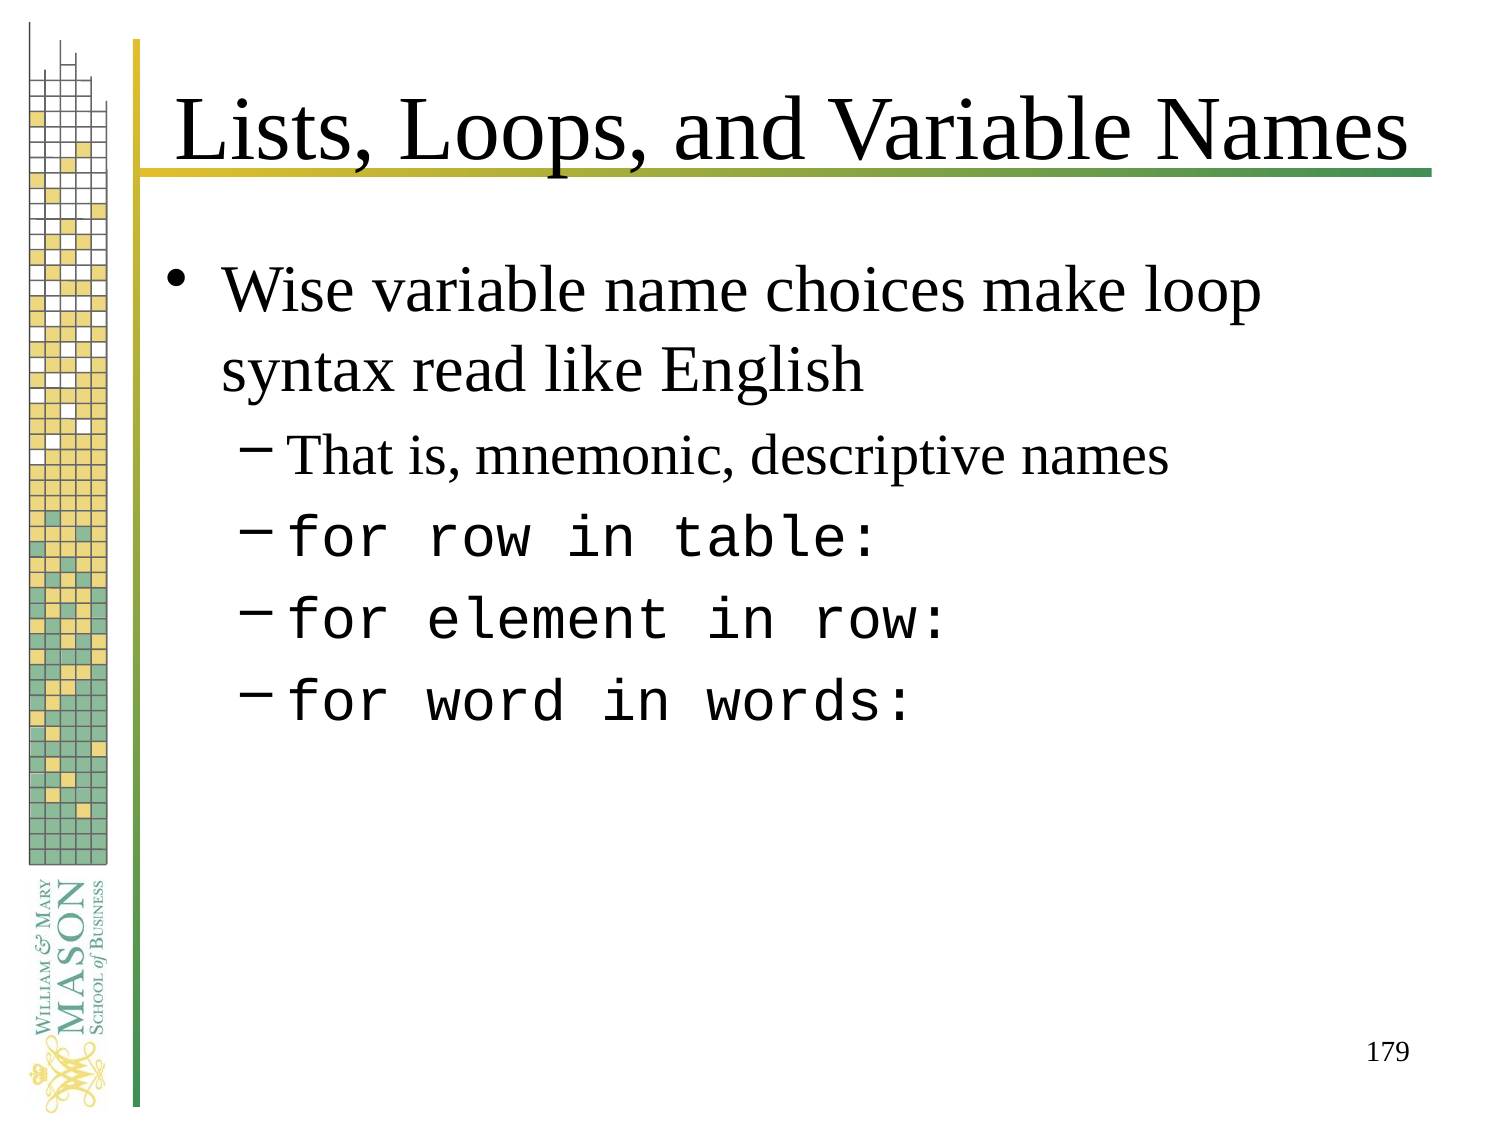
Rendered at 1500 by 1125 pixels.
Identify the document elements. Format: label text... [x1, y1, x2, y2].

table_cell Greater than [29, 879, 107, 1113]
slide_number 179 [1048, 1024, 1426, 1103]
title Lists, Loops, and Variable Names [141, 45, 1445, 200]
list Wise variable name choices make loop syntax read like English That is, mnemonic, descriptive names for row in table: for element in row: for word in words: [150, 237, 1425, 1005]
